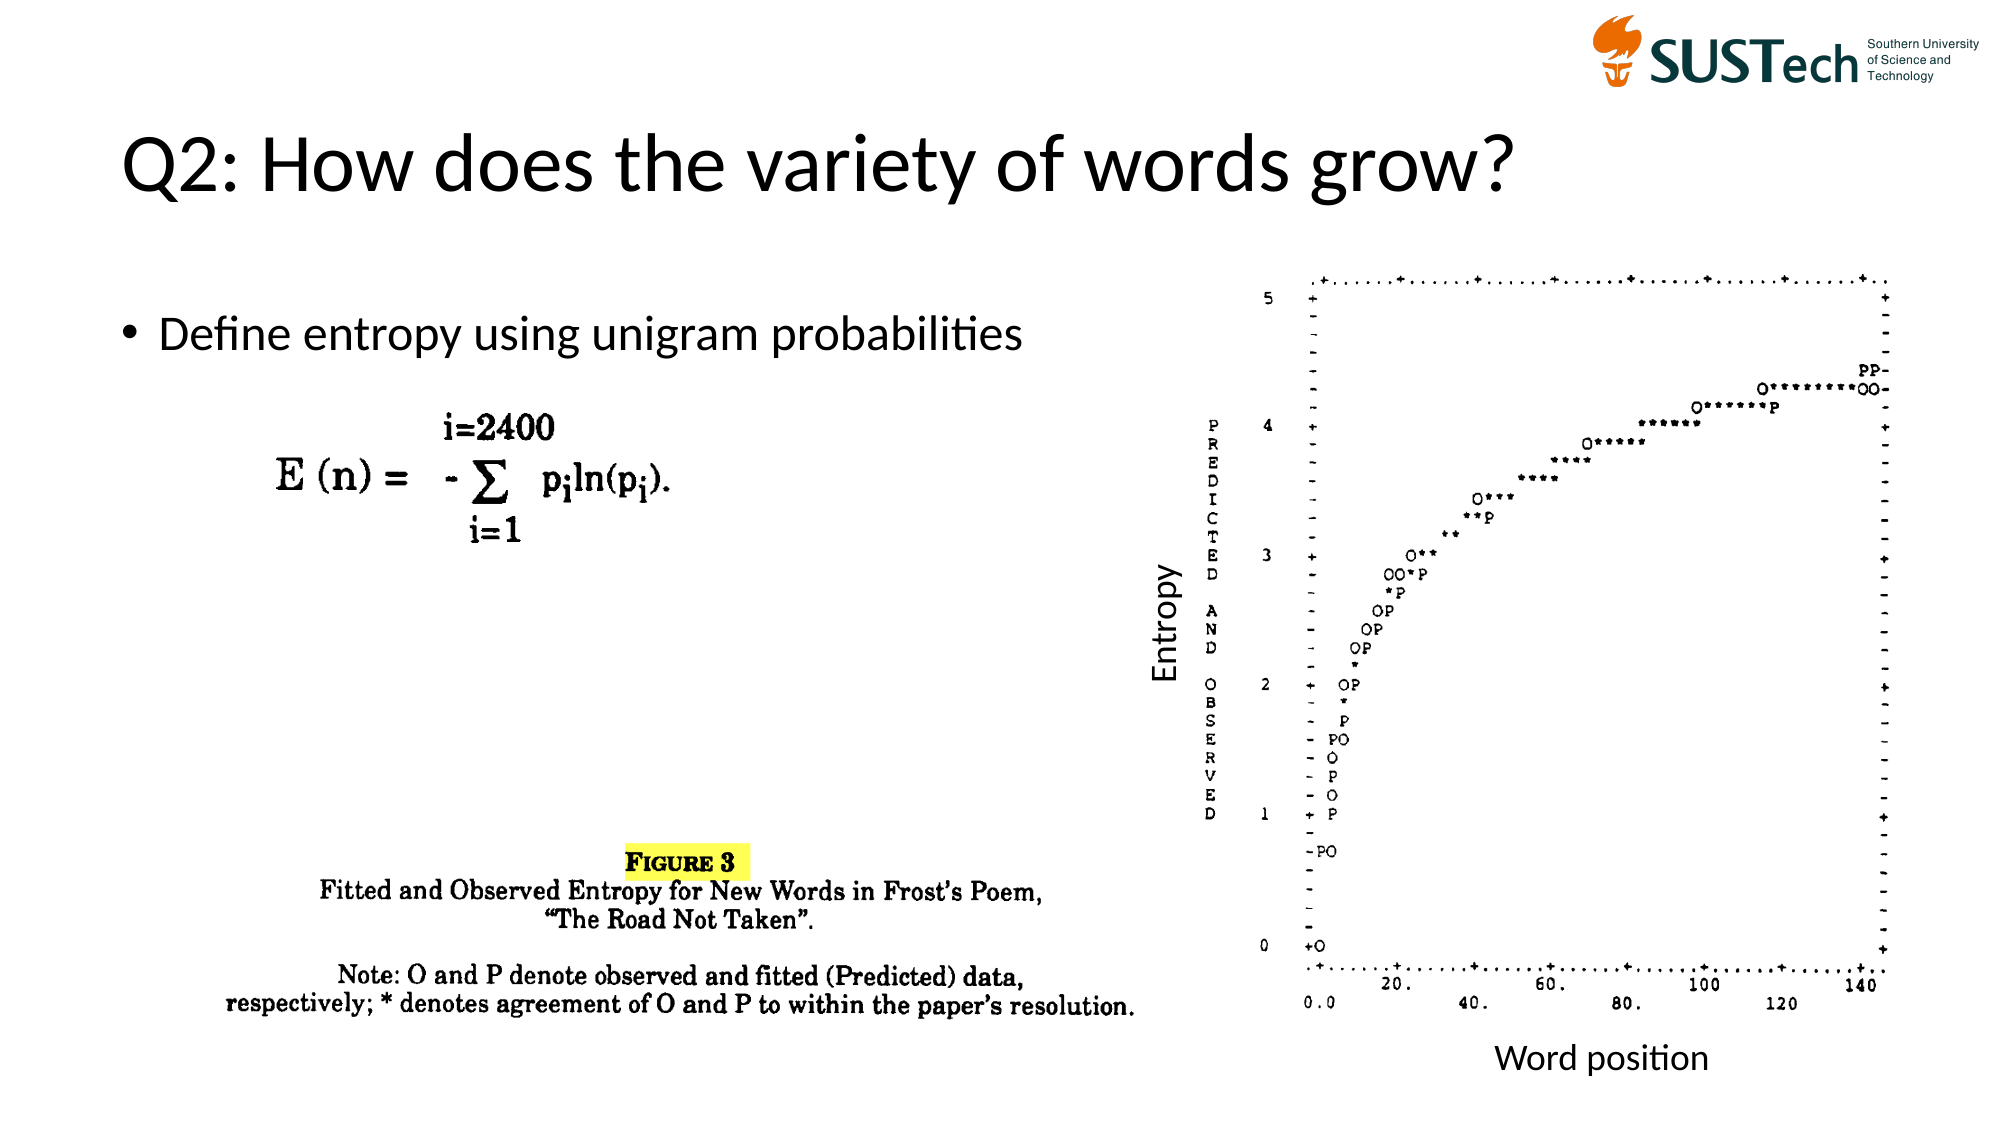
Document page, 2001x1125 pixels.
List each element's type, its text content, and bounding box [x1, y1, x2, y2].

picture [1191, 257, 1914, 1026]
title Q2: How does the variety of words grow? [106, 55, 1832, 274]
picture [245, 399, 710, 554]
text_box Word position [1479, 1026, 1778, 1085]
picture [1593, 15, 1979, 87]
text_box Entropy [1131, 399, 1191, 698]
list Define entropy using unigram probabilities [106, 299, 1191, 1014]
picture [218, 816, 1147, 1026]
